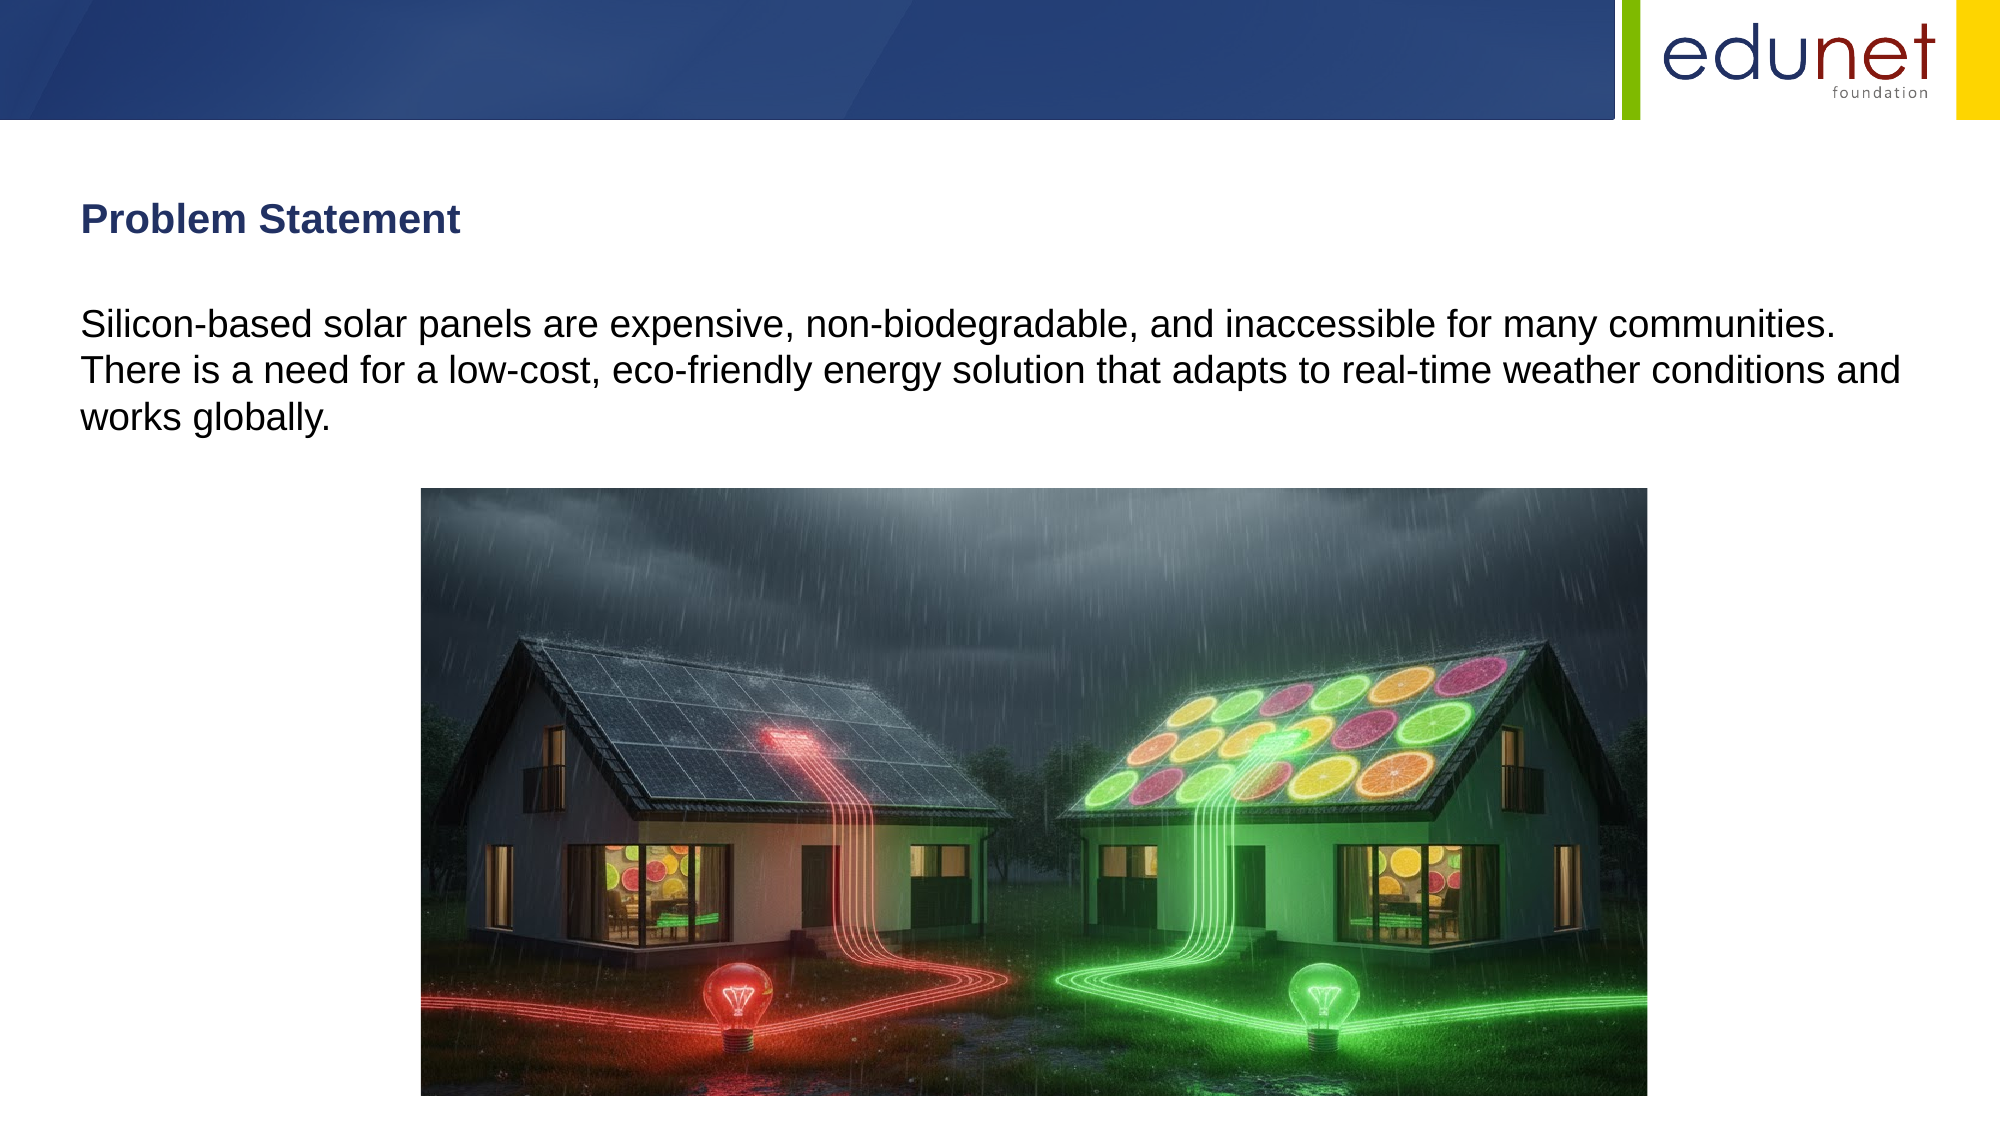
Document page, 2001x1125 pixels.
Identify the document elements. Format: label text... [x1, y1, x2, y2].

picture [420, 488, 1648, 1096]
text_box Silicon-based solar panels are expensive, non-biodegradable, and inaccessible for many communities. There is a need for a low-cost, eco-friendly energy solution that adapts to real-time weather conditions and works globally. [65, 290, 1935, 446]
text_box Problem Statement [65, 184, 1035, 250]
picture [1652, 12, 1948, 108]
